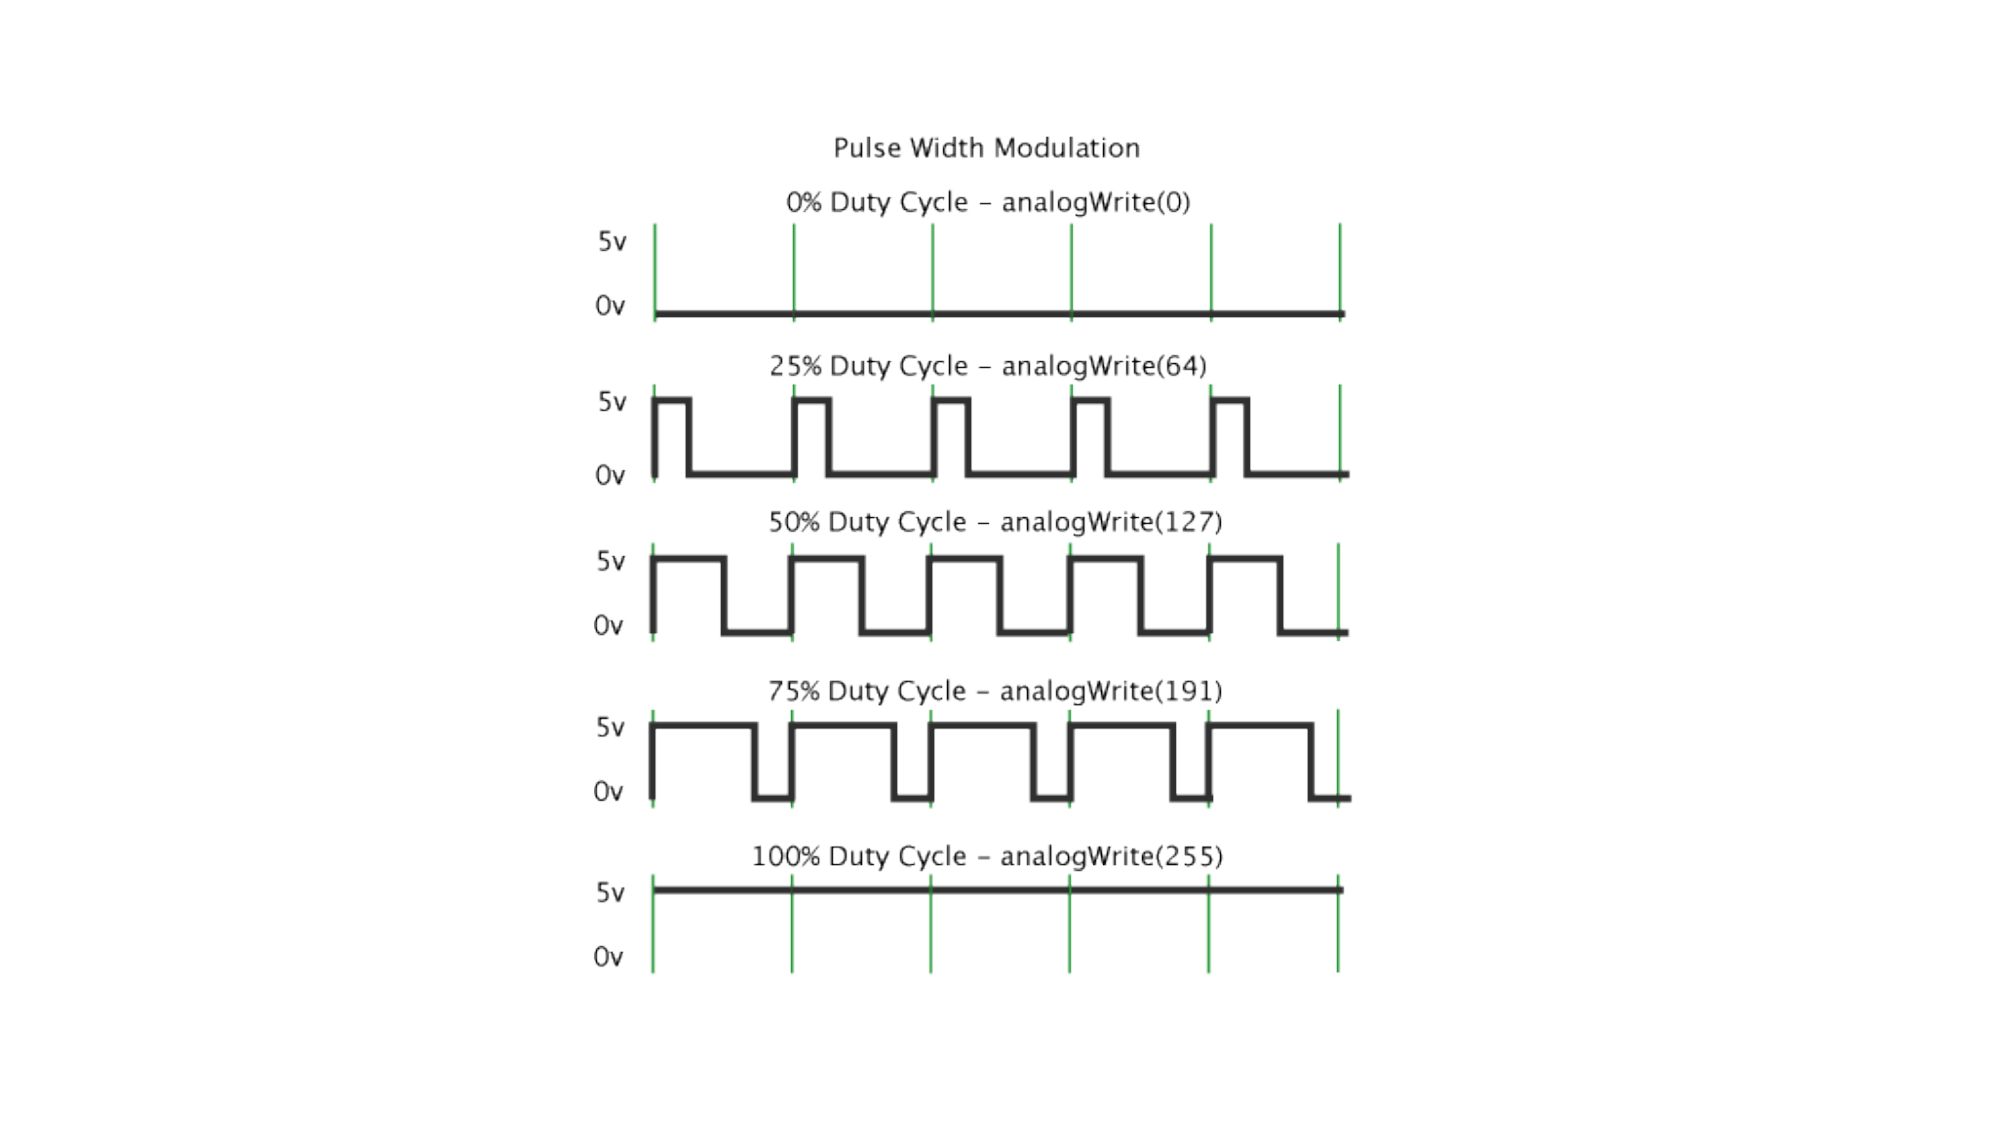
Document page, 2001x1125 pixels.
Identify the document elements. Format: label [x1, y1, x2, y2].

picture [594, 131, 1374, 986]
